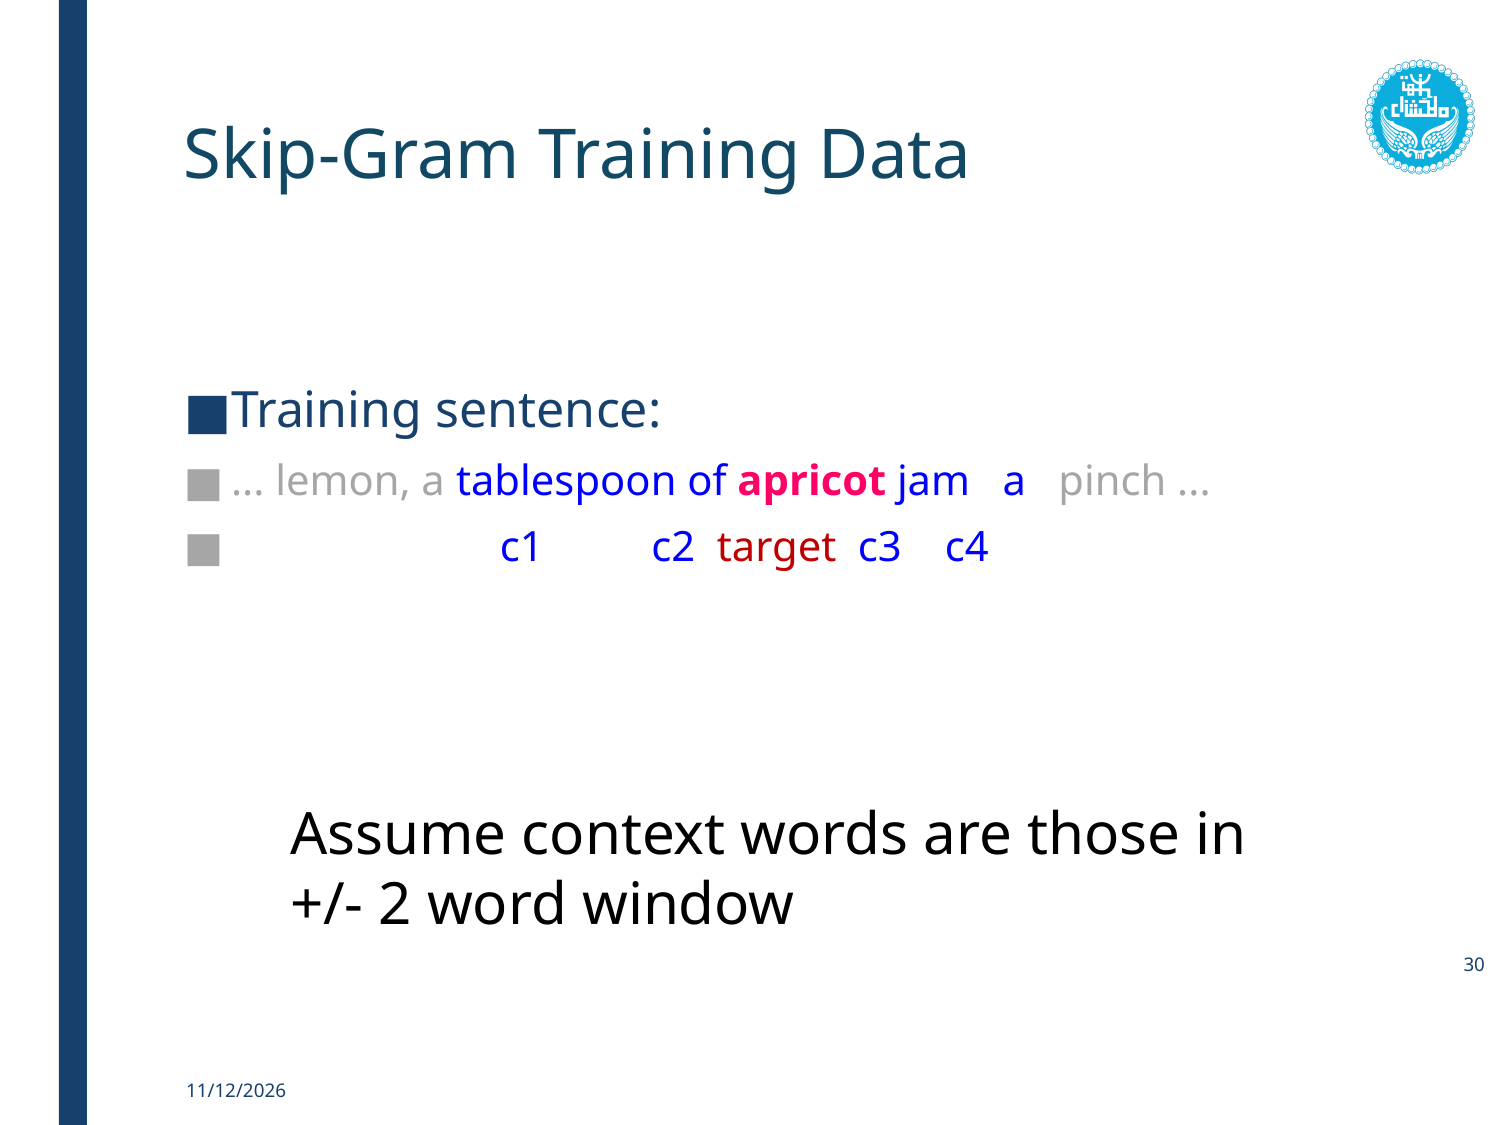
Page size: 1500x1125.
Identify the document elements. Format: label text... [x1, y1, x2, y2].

slide_number 30 [1425, 946, 1500, 985]
list Training sentence: ... lemon, a tablespoon of apricot jam a pinch ... c1 c2 target c3 c4 [168, 375, 1351, 963]
picture [1364, 58, 1476, 175]
text_box Assume context words are those in +/- 2 word window [275, 788, 1338, 944]
title Skip-Gram Training Data [168, 112, 1351, 357]
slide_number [171, 1058, 320, 1125]
